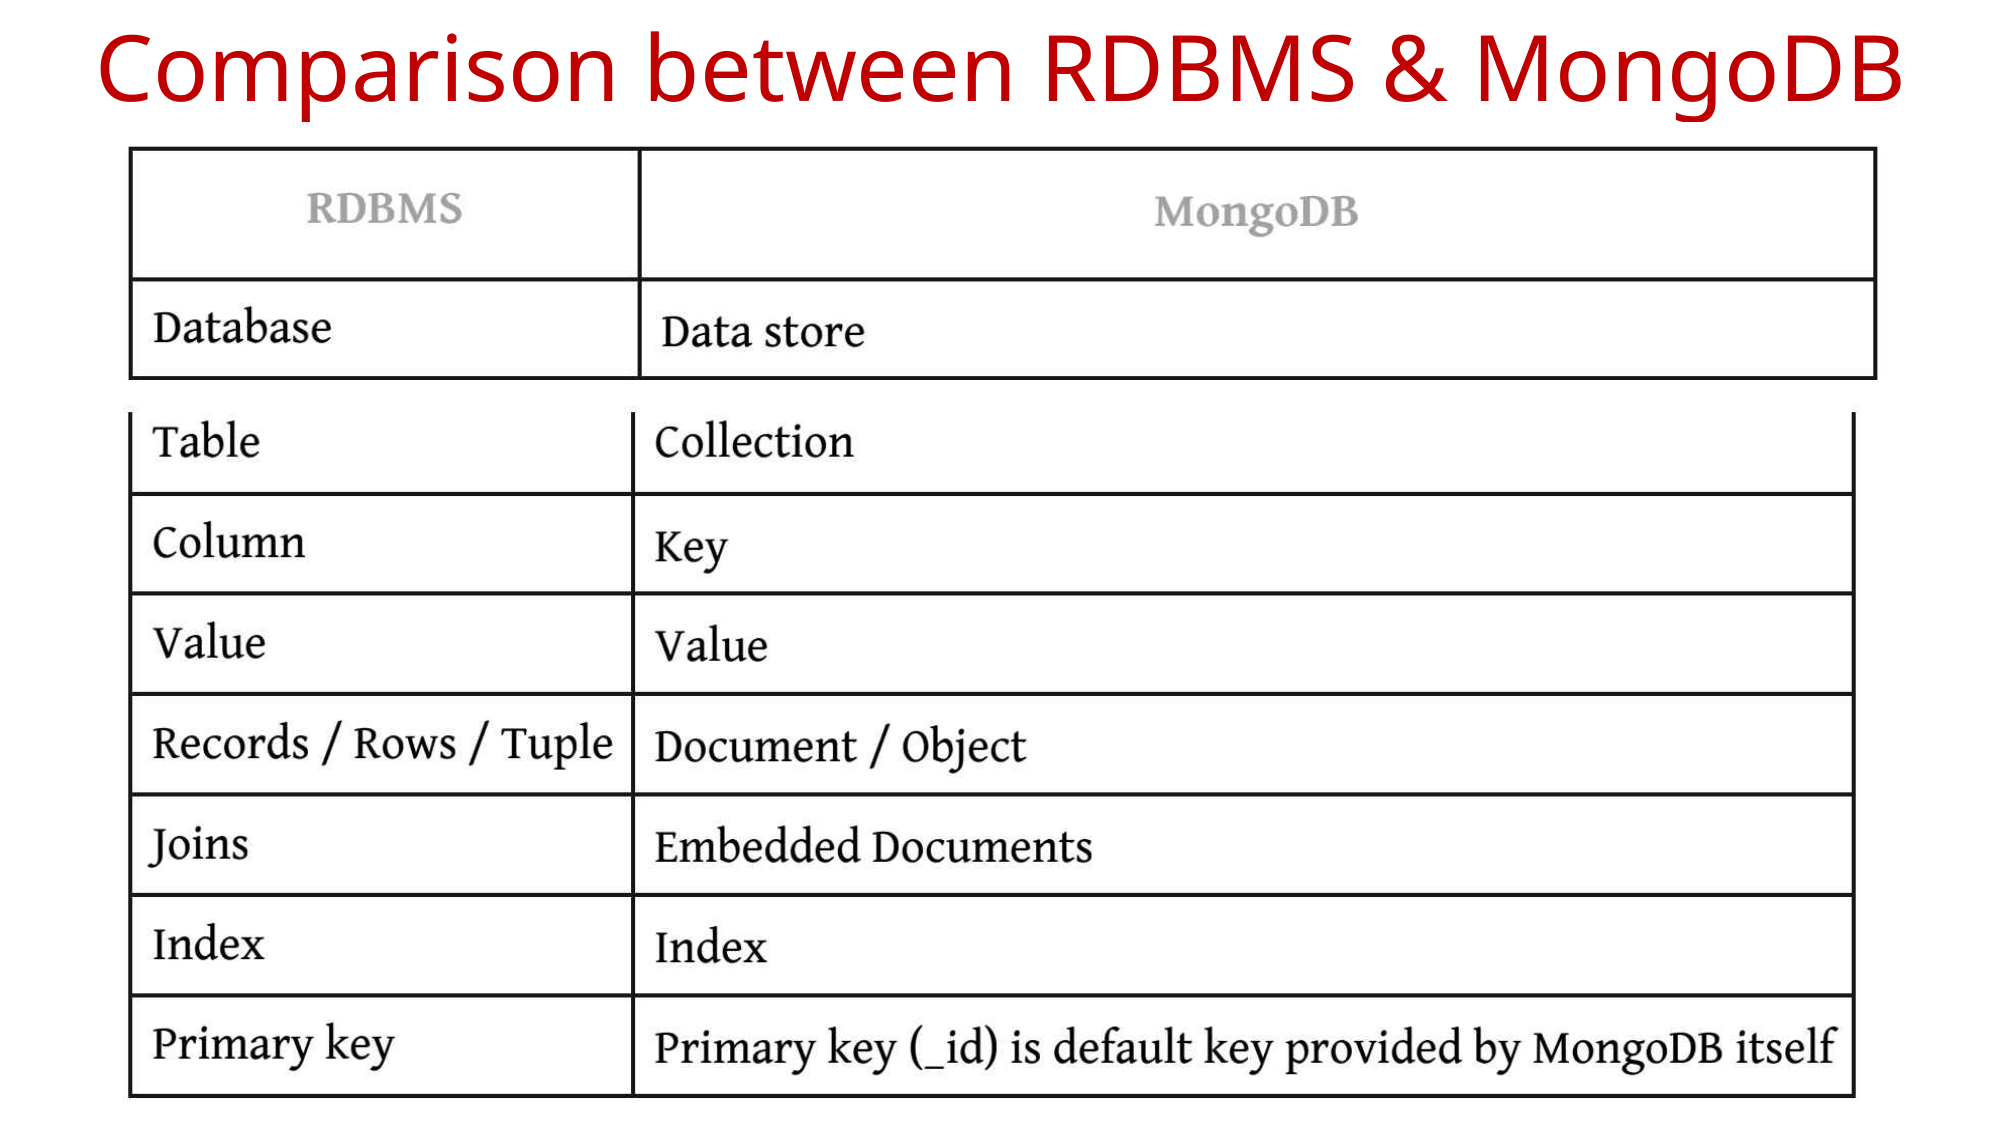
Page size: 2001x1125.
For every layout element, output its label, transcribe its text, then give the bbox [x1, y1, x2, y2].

picture [99, 379, 1883, 1125]
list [99, 122, 1904, 442]
title Comparison between RDBMS & MongoDB [22, 0, 1982, 157]
